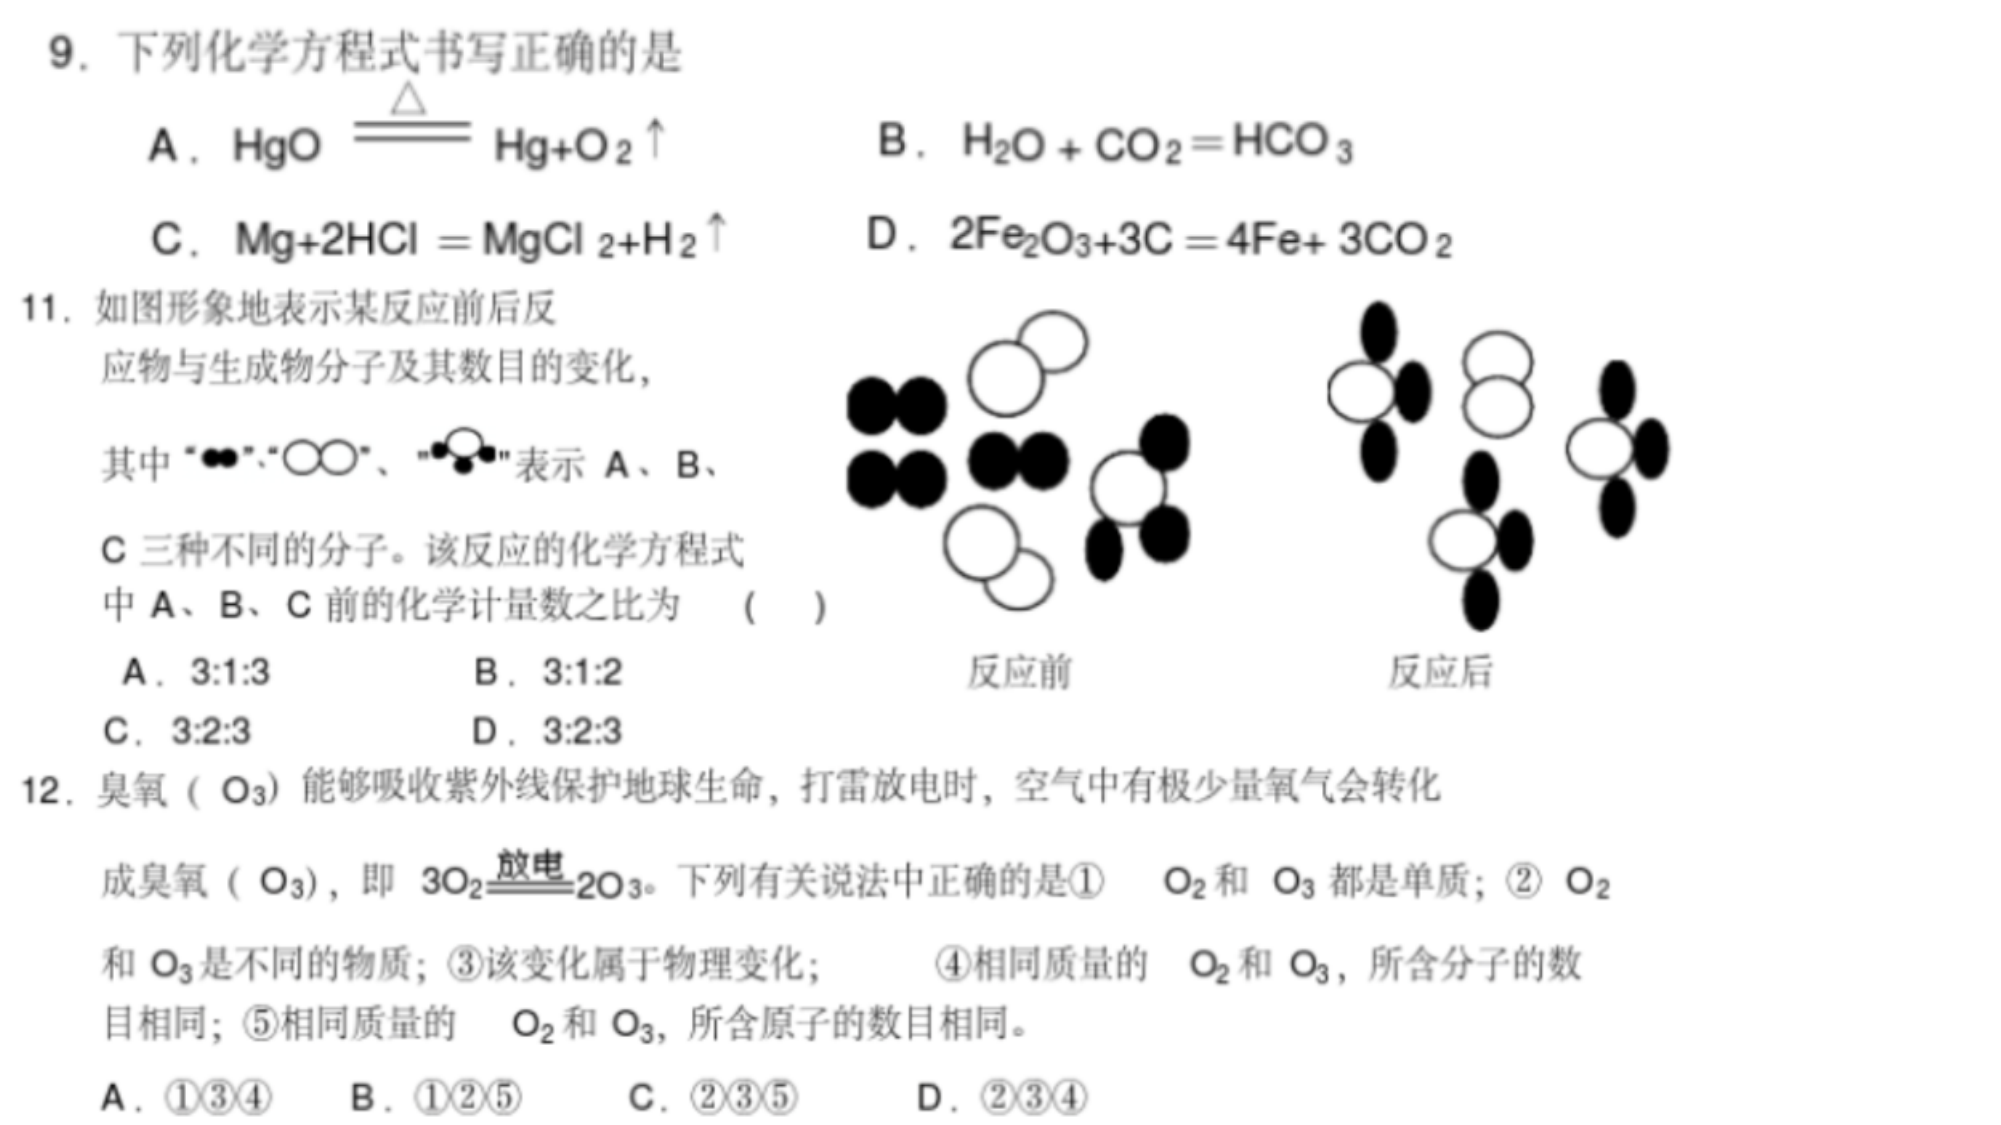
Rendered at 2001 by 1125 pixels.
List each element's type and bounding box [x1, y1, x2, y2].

picture [0, 0, 1714, 1125]
